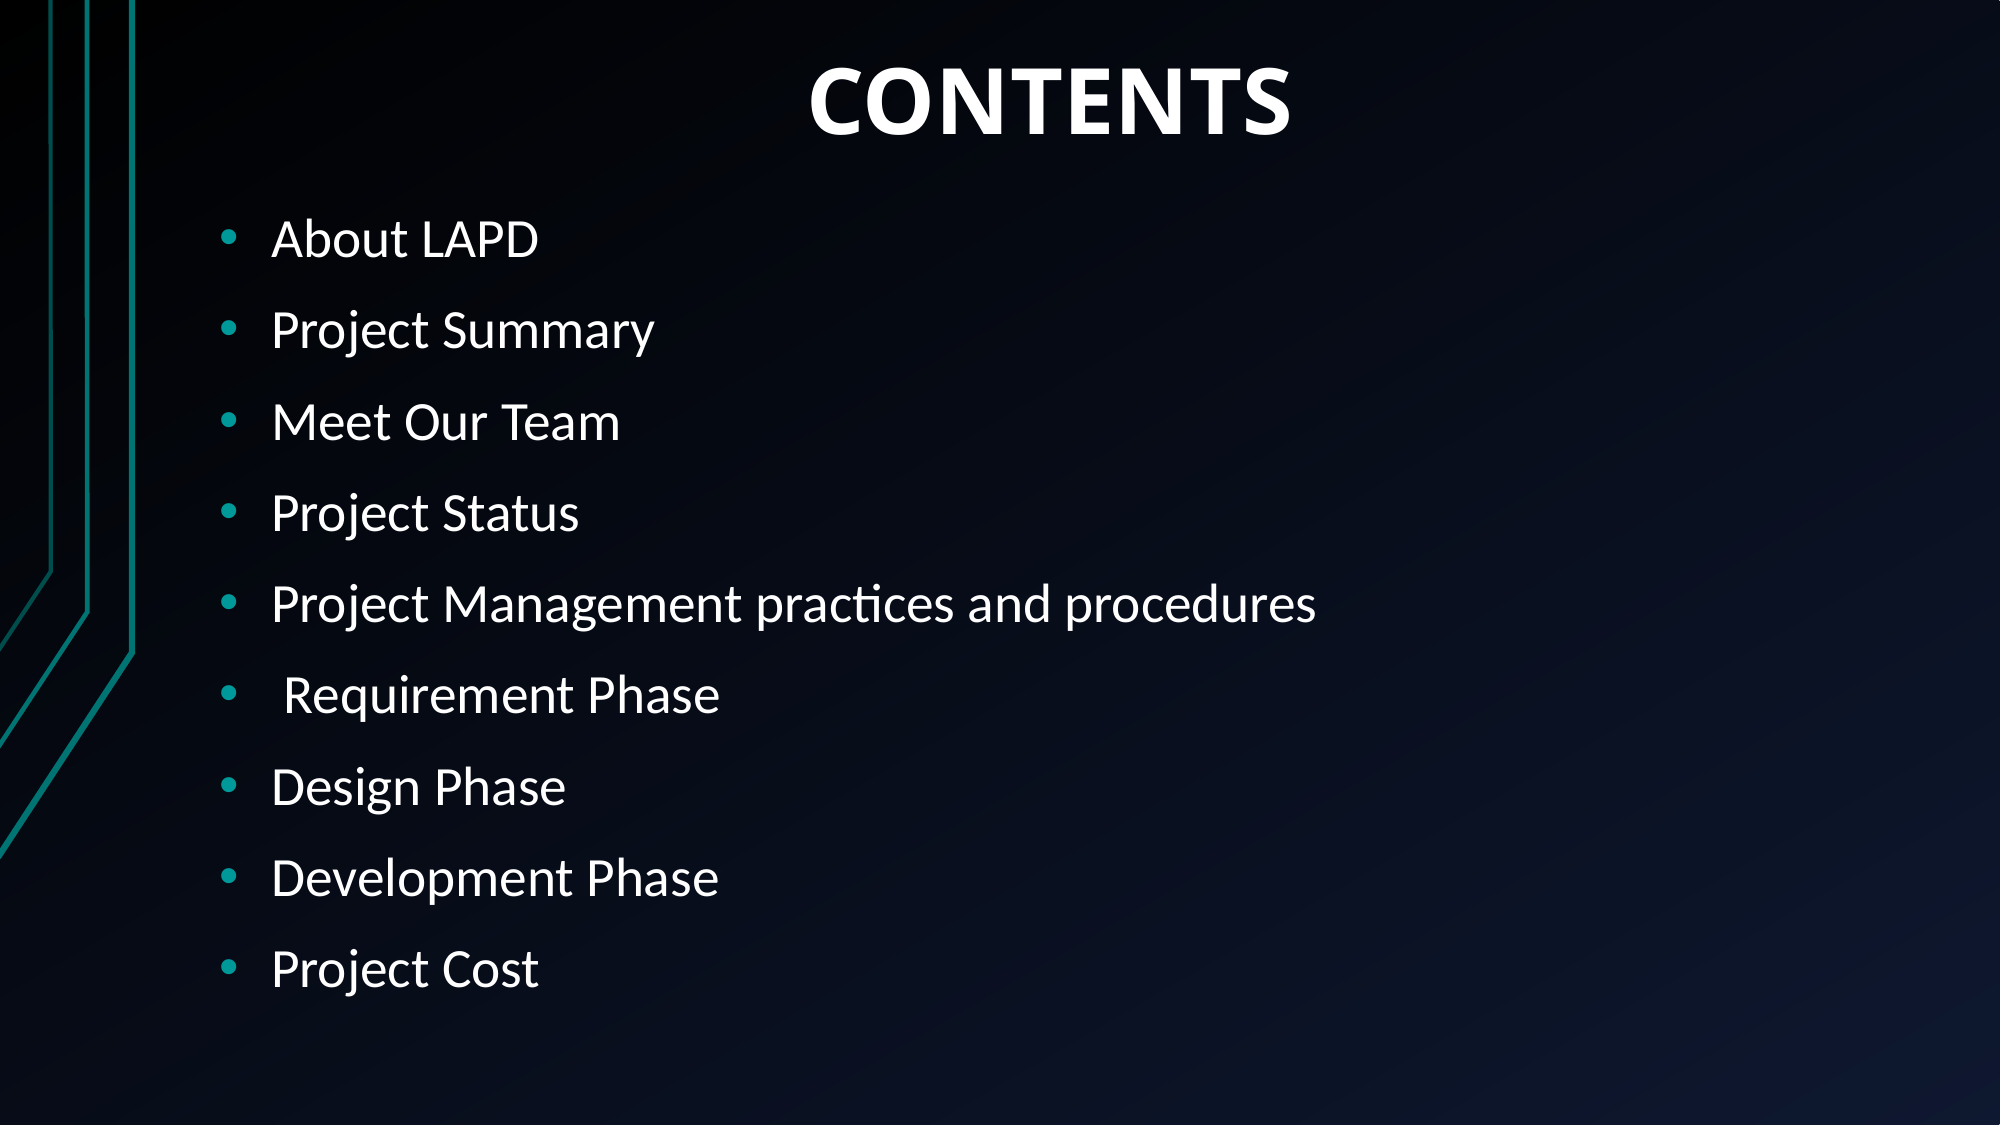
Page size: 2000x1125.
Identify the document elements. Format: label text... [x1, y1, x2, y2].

list About LAPD Project Summary Meet Our Team Project Status Project Management practices and procedures Requirement Phase Design Phase Development Phase Project Cost [199, 200, 1900, 1012]
title CONTENTS [199, 45, 1900, 200]
